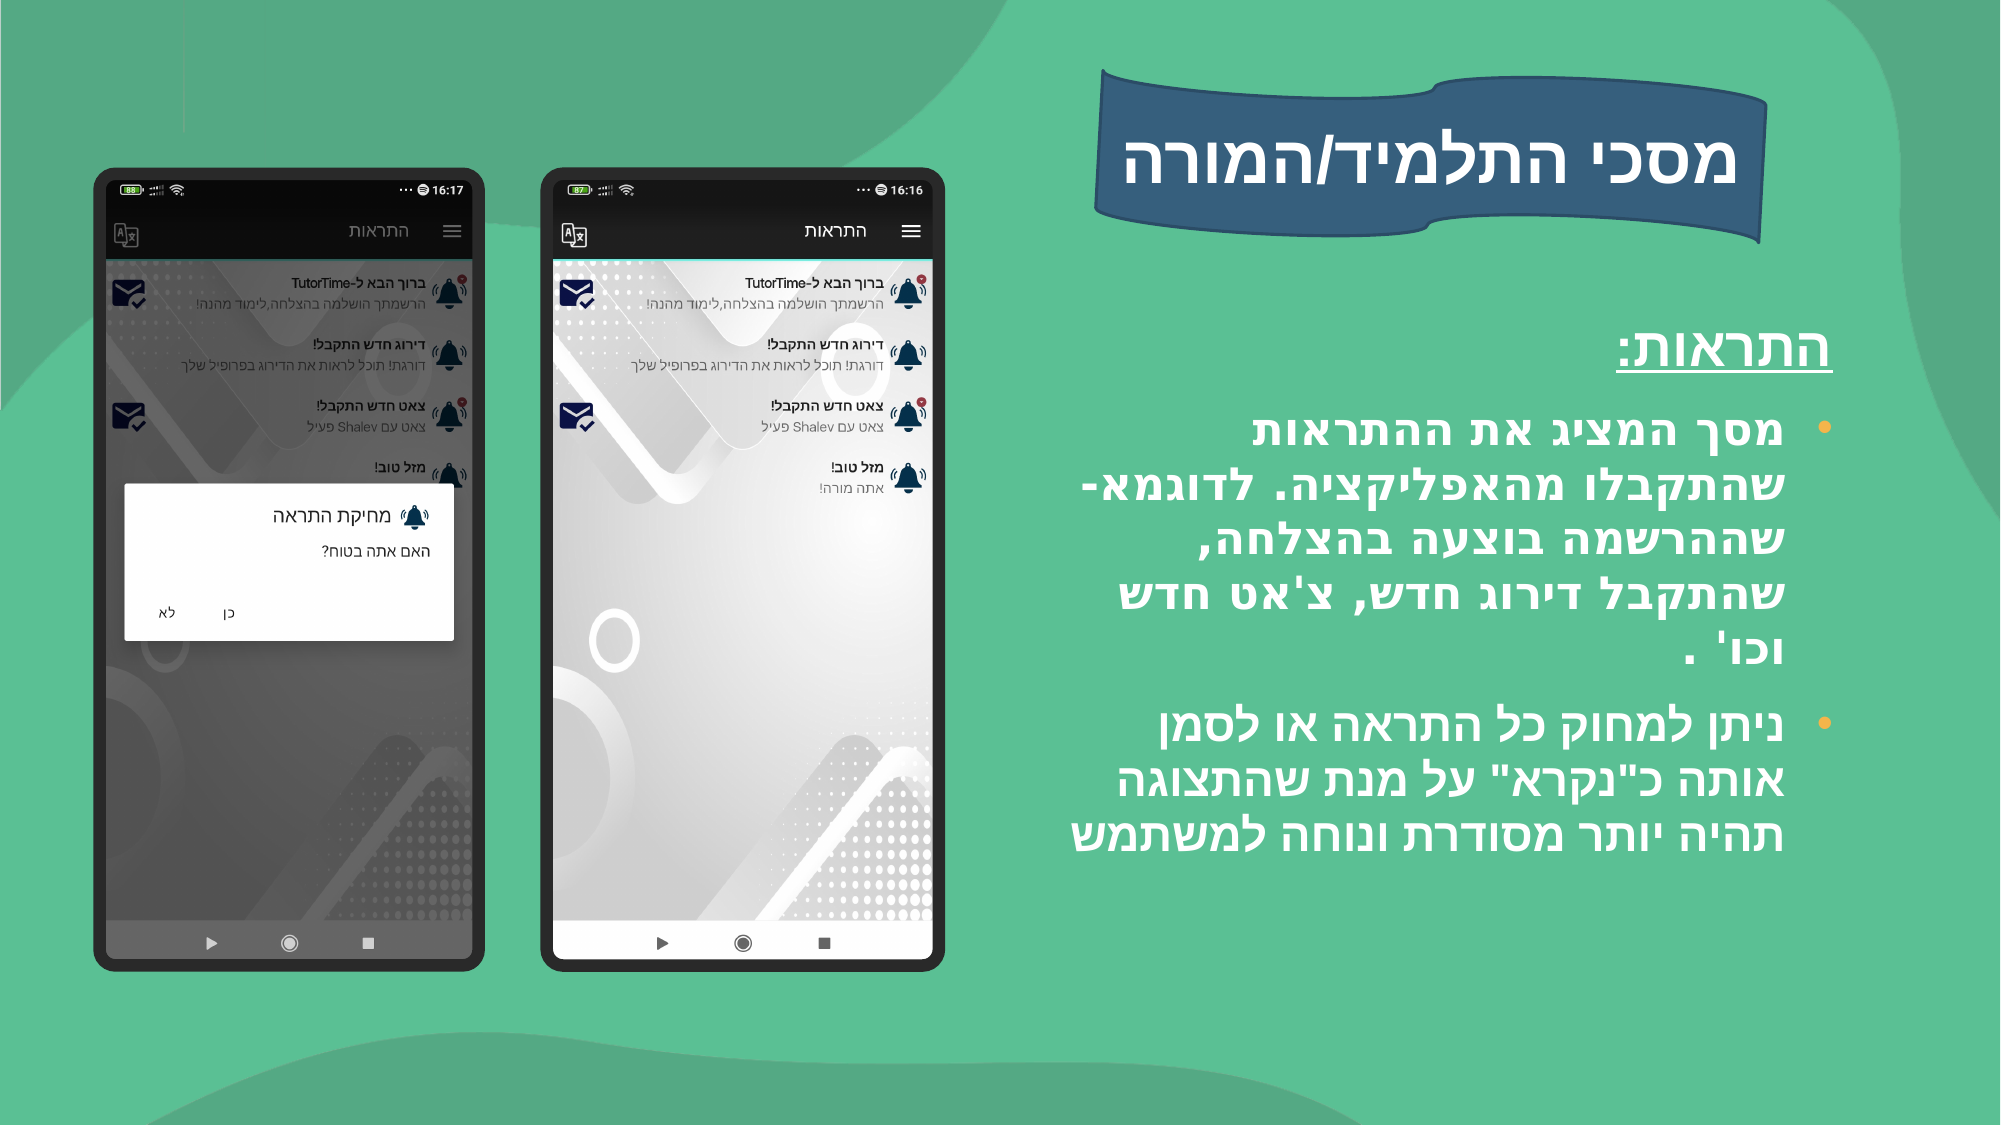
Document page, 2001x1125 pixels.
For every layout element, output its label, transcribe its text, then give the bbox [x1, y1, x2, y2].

text_box [1094, 135, 1762, 245]
title מסכי התלמיד/המורה [1098, 102, 1763, 211]
text_box [1099, 68, 1768, 191]
text_box התראות: מסך המציג את ההתראות שהתקבלו מהאפליקציה. לדוגמא- שההרשמה בוצעה בהצלחה, שהתקבל דירוג חדש, צ'אט חדש וכו' . ניתן למחוק כל התראה או לסמן אותה כ"נקרא" על מנת שהתצוגה תהיה יותר מסודרת ונוחה למשתמש [1047, 305, 1848, 966]
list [99, 173, 479, 966]
picture [0, 0, 2001, 1125]
